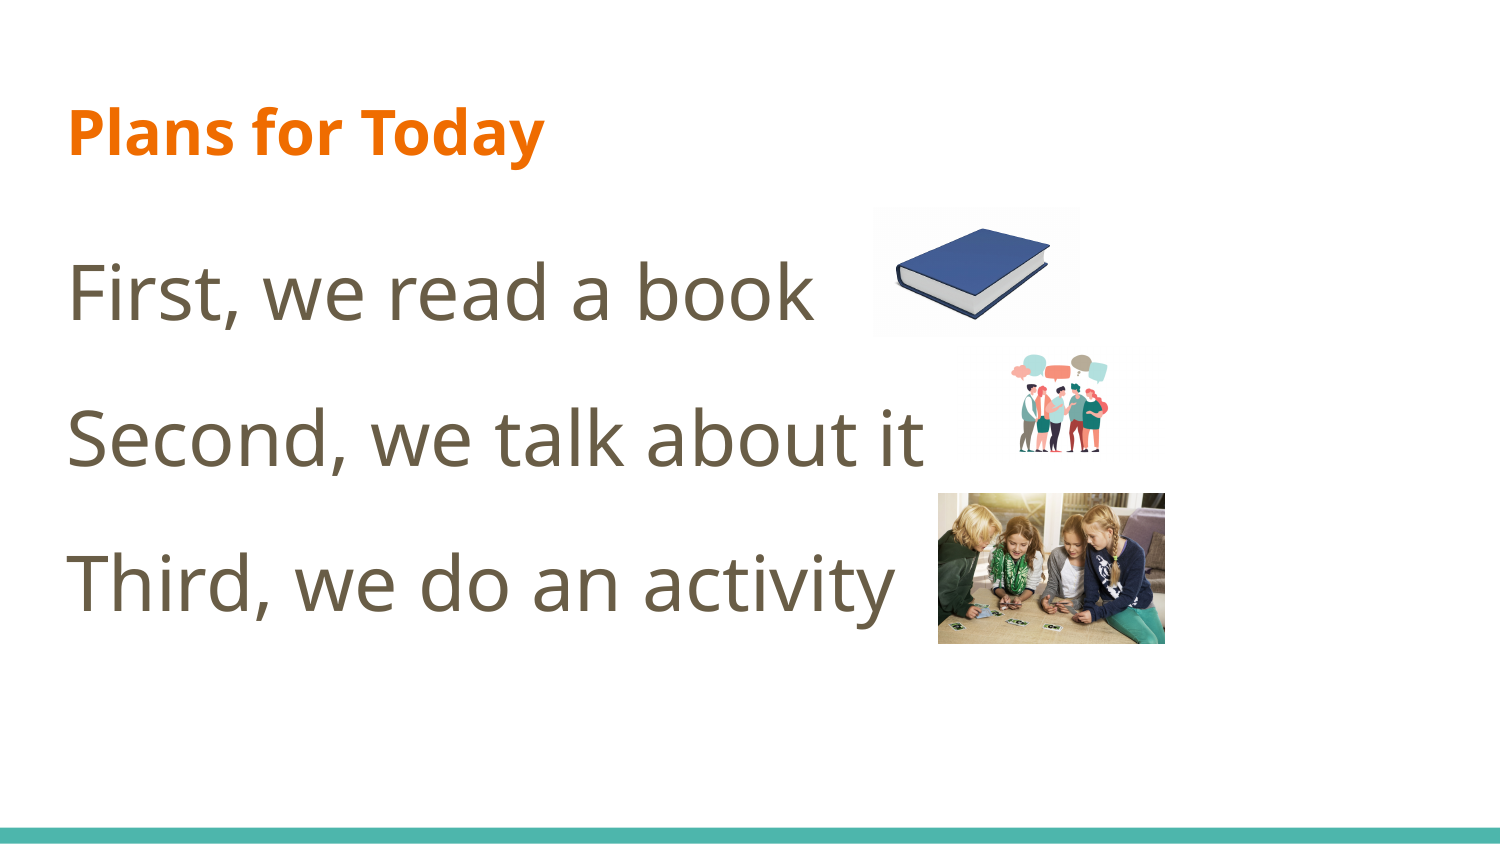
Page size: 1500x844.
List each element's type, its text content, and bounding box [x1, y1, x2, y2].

picture [873, 207, 1080, 337]
picture [957, 345, 1165, 463]
picture [938, 492, 1165, 644]
list First, we read a book Second, we talk about it Third, we do an activity [51, 207, 1449, 750]
title Plans for Today [51, 72, 1449, 189]
